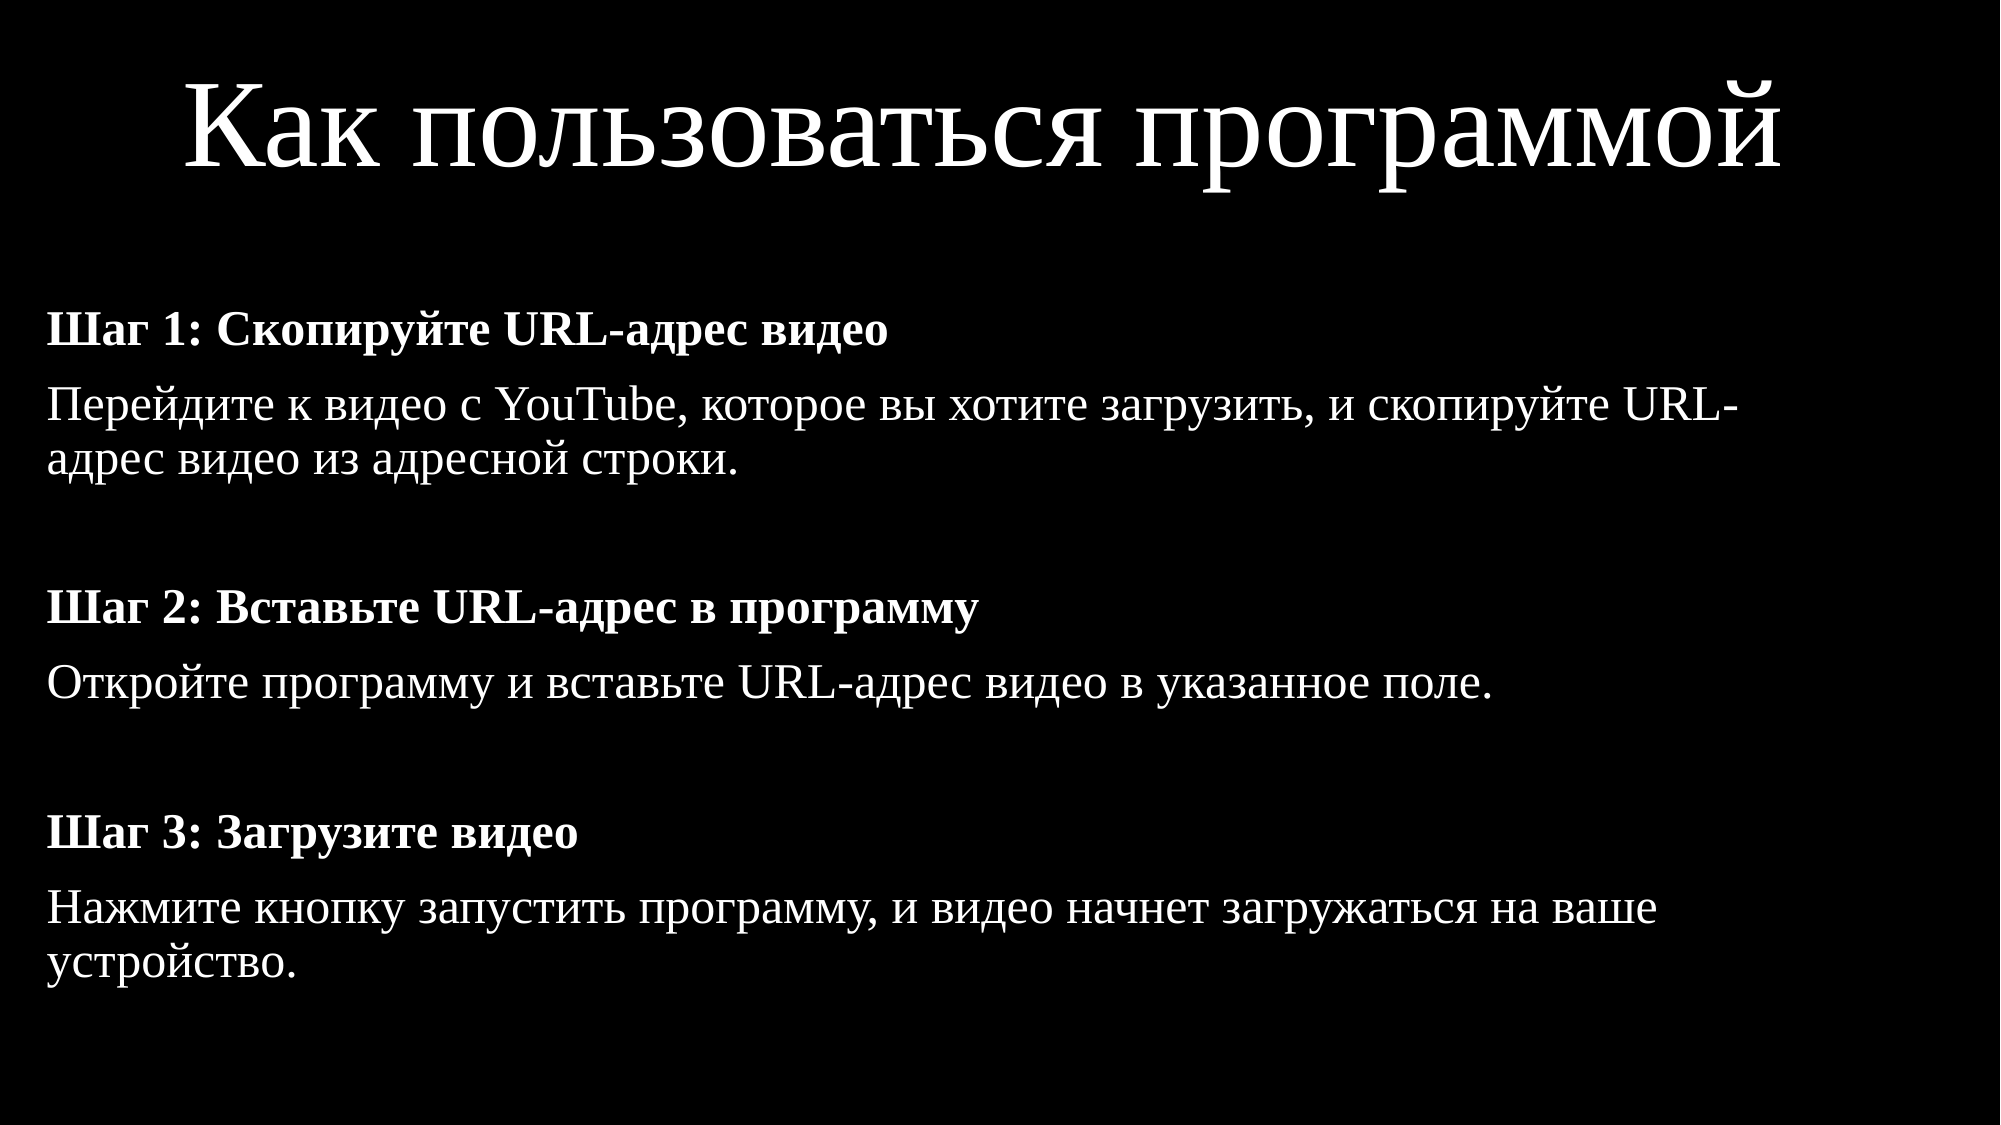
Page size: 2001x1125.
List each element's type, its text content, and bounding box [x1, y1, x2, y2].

list Шаг 1: Скопируйте URL-адрес видео Перейдите к видео с YouTube, которое вы хотите загрузить, и скопируйте URL-адрес видео из адресной строки. Шаг 2: Вставьте URL-адрес в программу Откройте программу и вставьте URL-адрес видео в указанное поле. Шаг 3: Загрузите видео Нажмите кнопку запустить программу, и видео начнет загружаться на ваше устройство. [31, 294, 1862, 1125]
title Как пользоваться программой [136, 18, 1862, 202]
